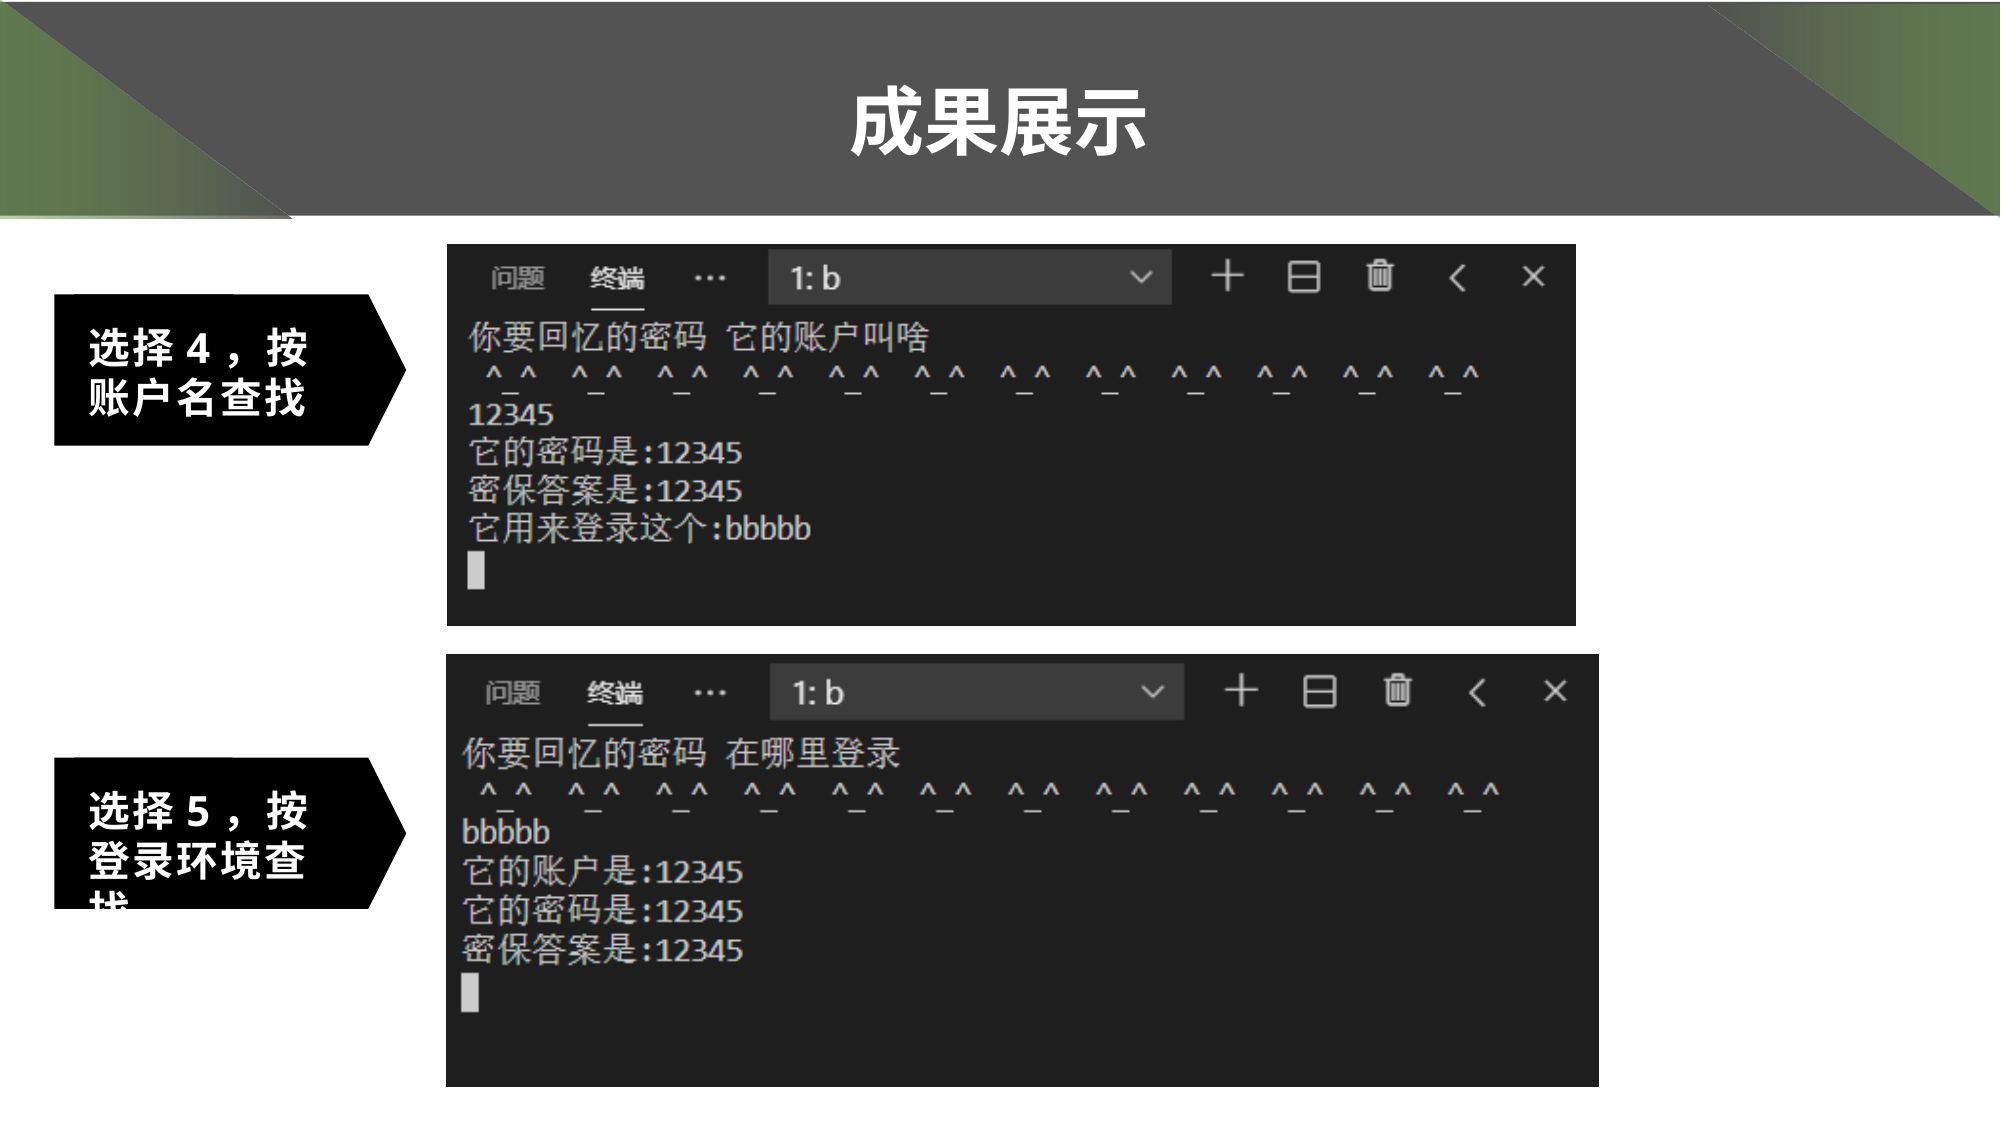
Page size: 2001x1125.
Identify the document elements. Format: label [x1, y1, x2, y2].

picture [446, 654, 1599, 1087]
text_box [54, 294, 407, 446]
picture [447, 244, 1576, 626]
text_box [54, 757, 407, 909]
text_box [0, 0, 2000, 219]
